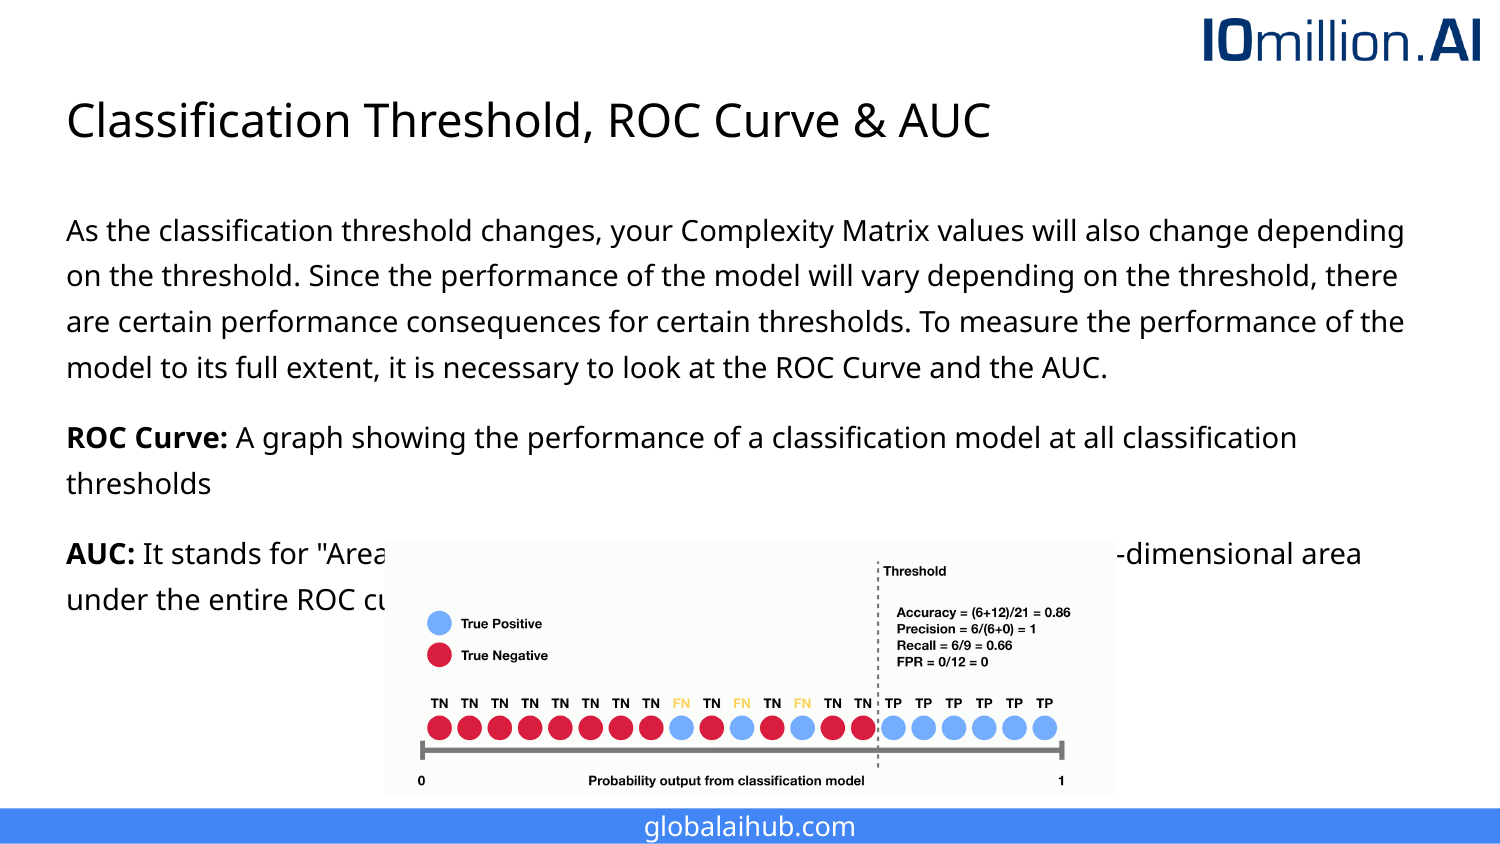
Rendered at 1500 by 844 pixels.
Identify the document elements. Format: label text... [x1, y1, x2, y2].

picture [1204, 18, 1480, 61]
list As the classification threshold changes, your Complexity Matrix values will also change depending on the threshold. Since the performance of the model will vary depending on the threshold, there are certain performance consequences for certain thresholds. To measure the performance of the model to its full extent, it is necessary to look at the ROC Curve and the AUC. ROC Curve: A graph showing the performance of a classification model at all classification thresholds AUC: It stands for "Area Under the ROC Curve". AUC measures the entire two-dimensional area under the entire ROC curve from (0.0) to (1.1) [51, 189, 1449, 749]
picture [384, 539, 1116, 794]
title Classification Threshold, ROC Curve & AUC [51, 72, 1449, 167]
